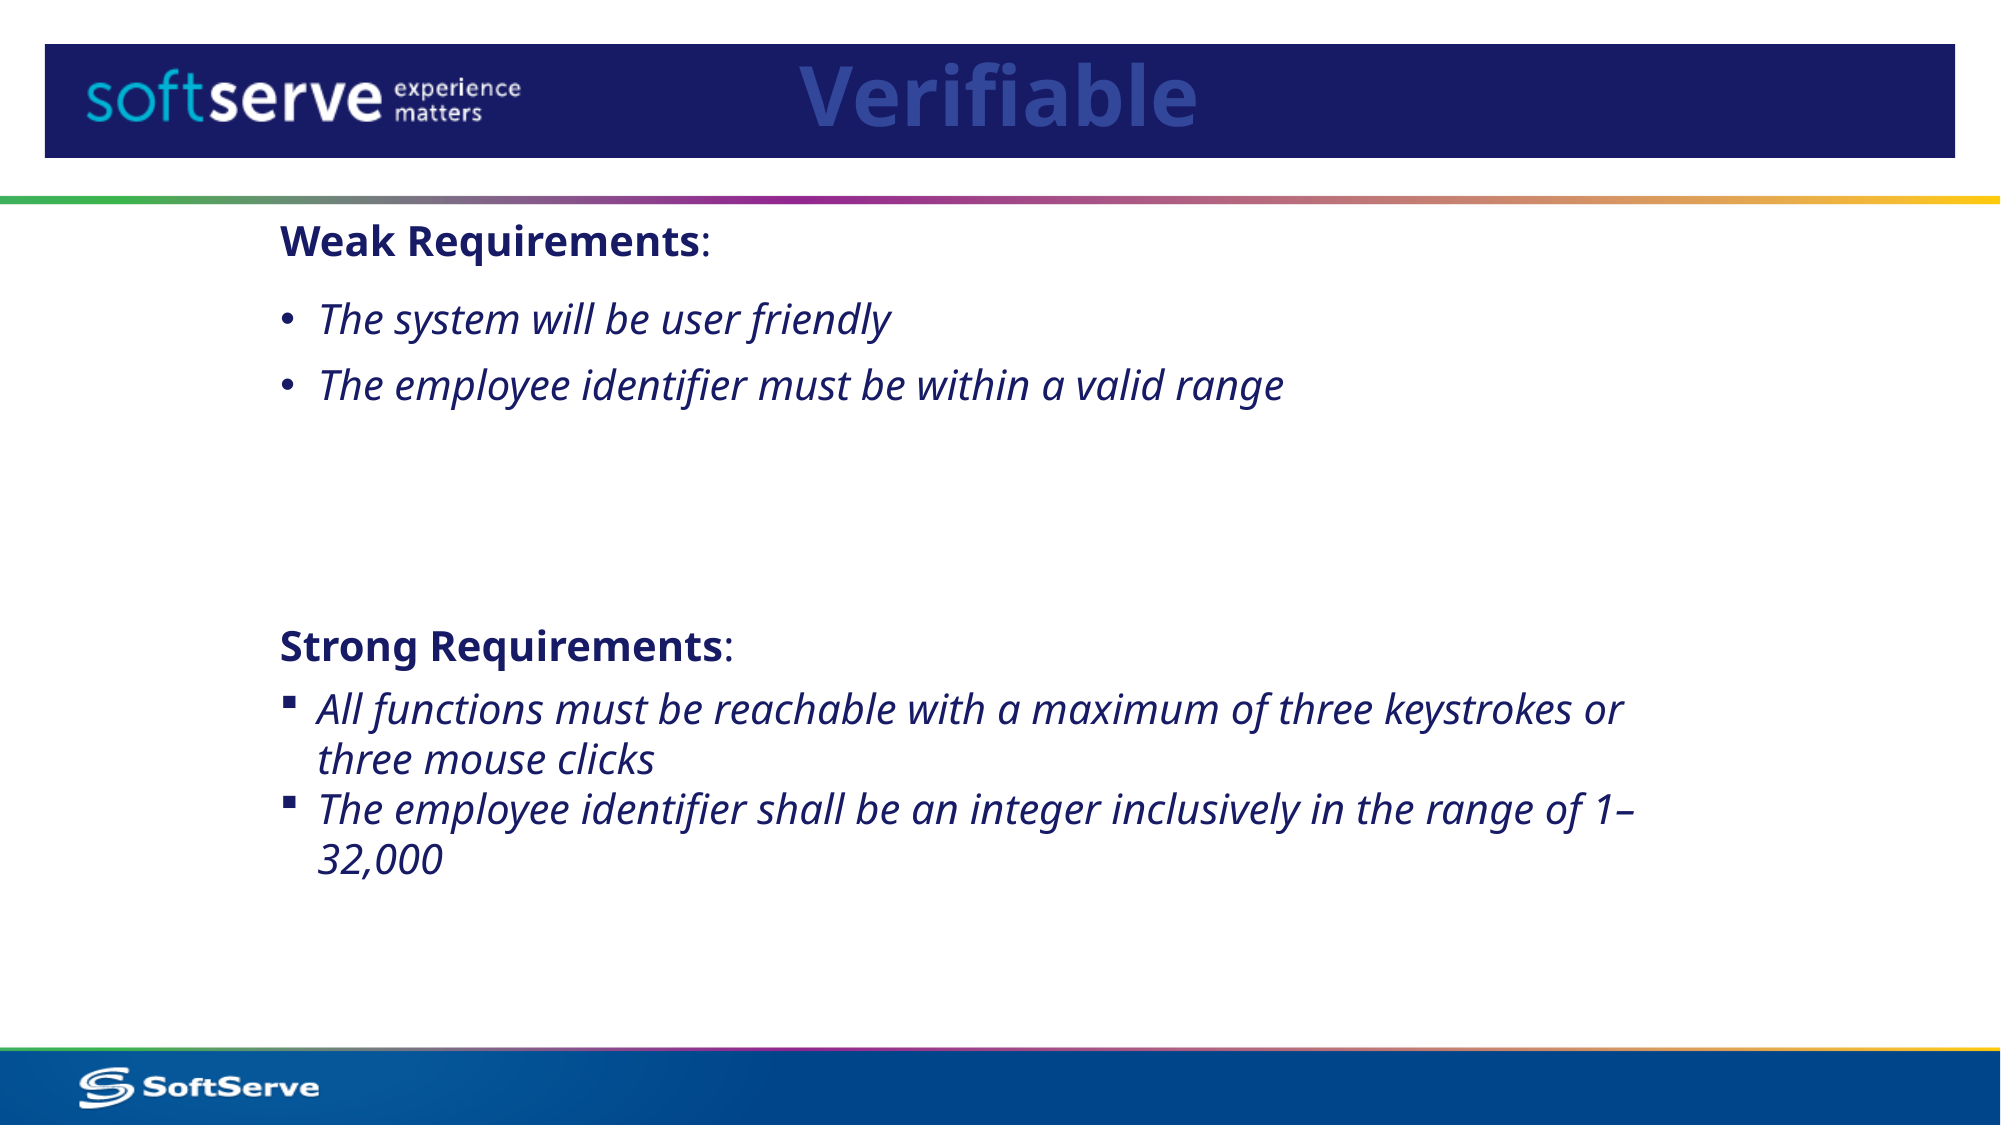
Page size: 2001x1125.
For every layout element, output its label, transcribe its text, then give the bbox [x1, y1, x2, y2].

text_box Strong Requirements: All functions must be reachable with a maximum of three keystrokes or three mouse clicks The employee identifier shall be an integer inclusively in the range of 1–32,000 [265, 612, 1725, 890]
list Weak Requirements: The system will be user friendly The employee identifier must be within a valid range [265, 212, 1725, 413]
picture [0, 0, 2001, 1125]
title Verifiable [99, 24, 1900, 175]
